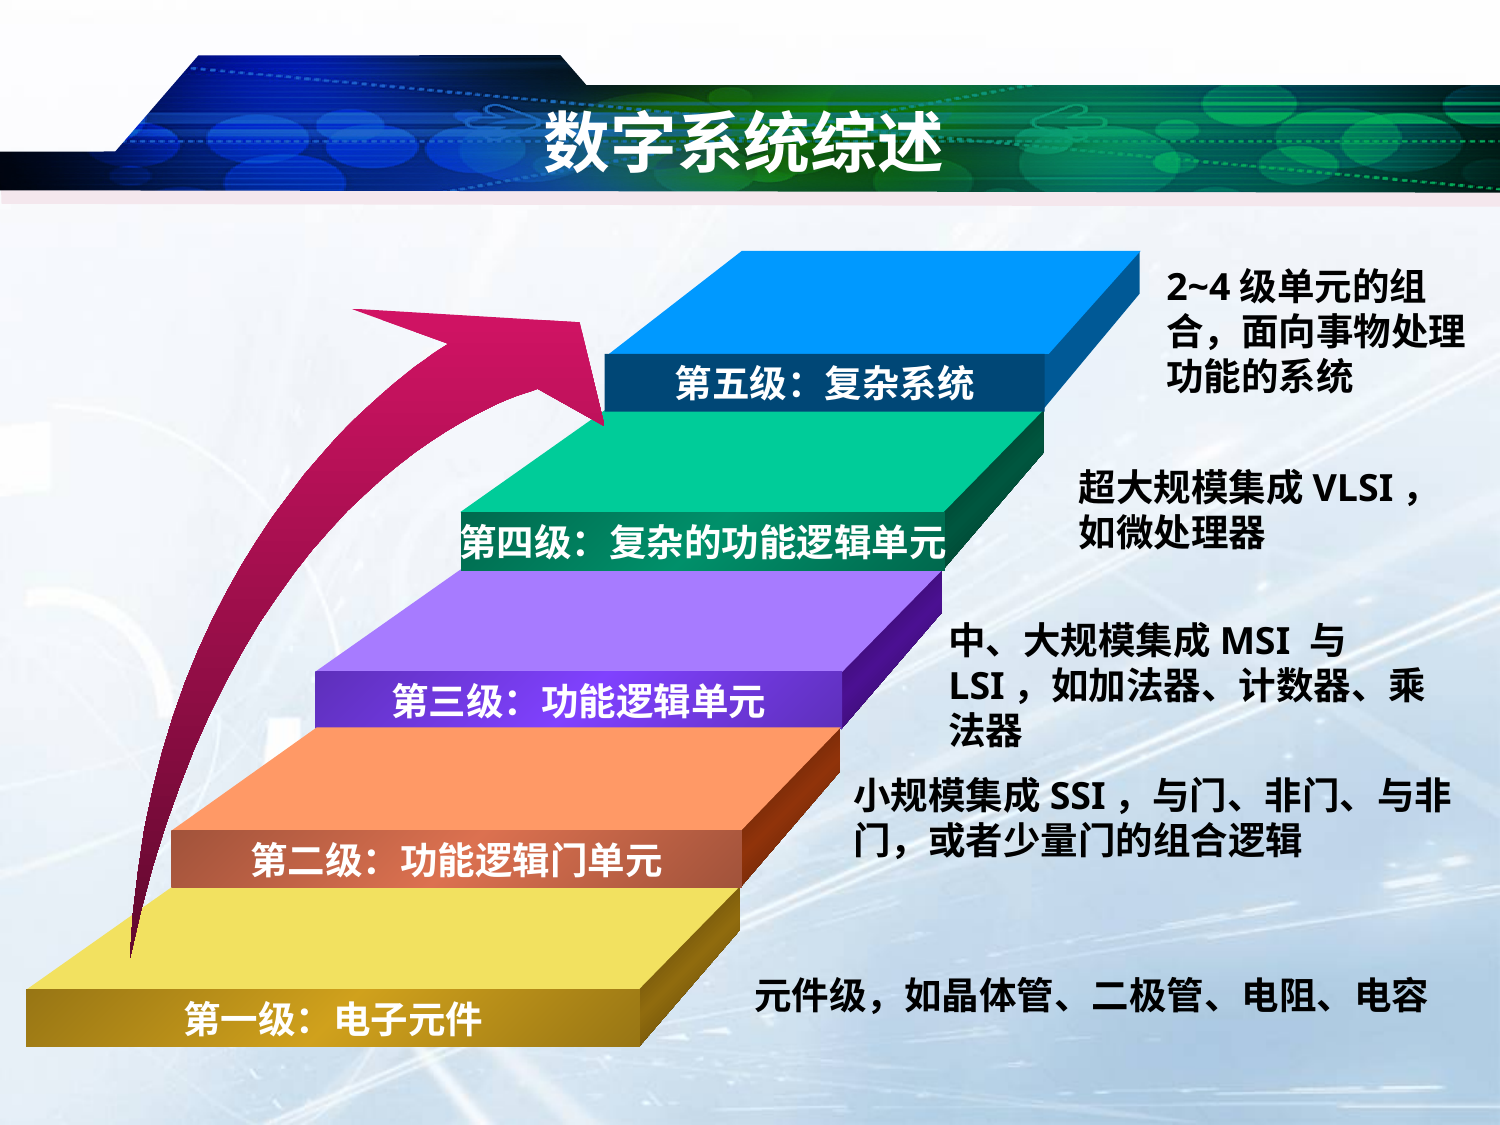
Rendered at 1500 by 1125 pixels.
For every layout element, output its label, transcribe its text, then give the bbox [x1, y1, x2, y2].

text_box 第四级：复杂的功能逻辑单元 [461, 512, 945, 571]
text_box 第一级：电子元件 [26, 989, 640, 1047]
text_box 第三级：功能逻辑单元 [315, 671, 843, 729]
text_box 中、大规模集成MSI 与 LSI，如加法器、计数器、乘法器 [933, 609, 1471, 760]
text_box 第二级：功能逻辑门单元 [171, 830, 742, 888]
title 数字系统综述 [99, 94, 1388, 188]
text_box 2~4级单元的组合，面向事物处理功能的系统 [1151, 255, 1483, 406]
text_box [316, 569, 942, 672]
text_box [742, 730, 840, 886]
picture [0, 0, 1500, 1125]
text_box 第五级：复杂系统 [604, 353, 1045, 412]
text_box [172, 727, 841, 830]
text_box 元件级，如晶体管、二极管、电阻、电容 [739, 964, 1459, 1025]
text_box 超大规模集成VLSI，如微处理器 [1063, 456, 1471, 561]
text_box [460, 410, 1042, 513]
text_box [843, 572, 942, 727]
text_box [945, 412, 1044, 568]
text_box [27, 887, 739, 989]
text_box [610, 250, 1141, 354]
text_box 小规模集成SSI，与门、非门、与非门，或者少量门的组合逻辑 [838, 764, 1471, 869]
text_box [640, 888, 740, 1046]
text_box [1045, 253, 1140, 408]
text_box [129, 308, 605, 959]
